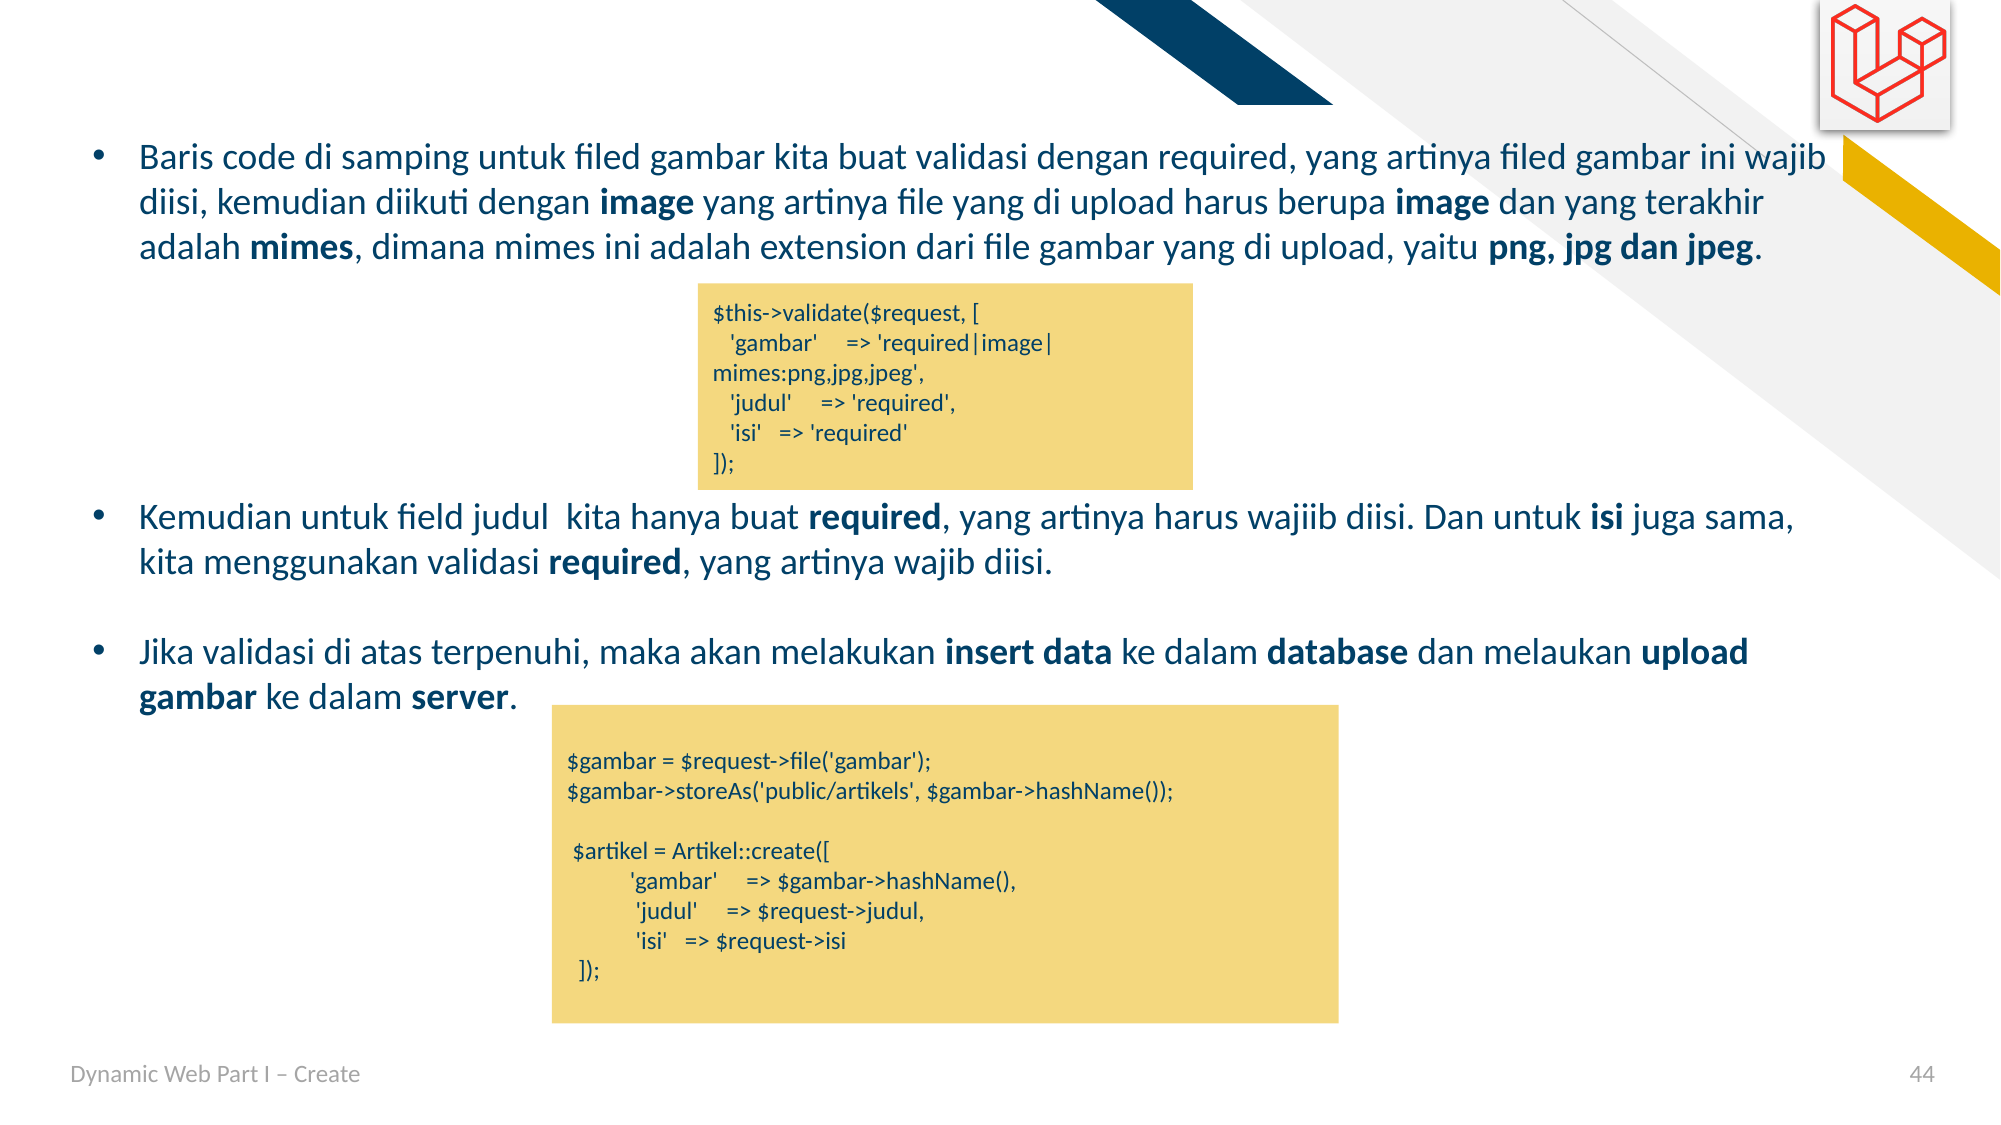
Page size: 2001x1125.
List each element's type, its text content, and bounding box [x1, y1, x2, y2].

text_box [1820, 0, 1950, 130]
footer Dynamic Web Part I – Create [55, 1042, 731, 1103]
text_box [898, 481, 1909, 1043]
slide_number 44 [1828, 1042, 1950, 1103]
picture [1831, 4, 1947, 125]
text_box Baris code di samping untuk filed gambar kita buat validasi dengan required, yang artinya filed gambar ini wajib diisi, kemudian diikuti dengan image yang artinya file yang di upload harus berupa image dan yang terakhir adalah mimes, dimana mimes ini adalah extension dari file gambar yang di upload, yaitu png, jpg dan jpeg. Kemudian untuk field judul kita hanya buat required, yang artinya harus wajiib diisi. Dan untuk isi juga sama, kita menggunakan validasi required, yang artinya wajib diisi. Jika validasi di atas terpenuhi, maka akan melakukan insert data ke dalam database dan melaukan upload gambar ke dalam server. [77, 124, 1849, 770]
text_box $gambar = $request->file('gambar'); $gambar->storeAs('public/artikels', $gambar->hashName()); $artikel = Artikel::create([ 'gambar' => $gambar->hashName(), 'judul' => $request->judul, 'isi' => $request->isi ]); [551, 704, 1339, 1024]
